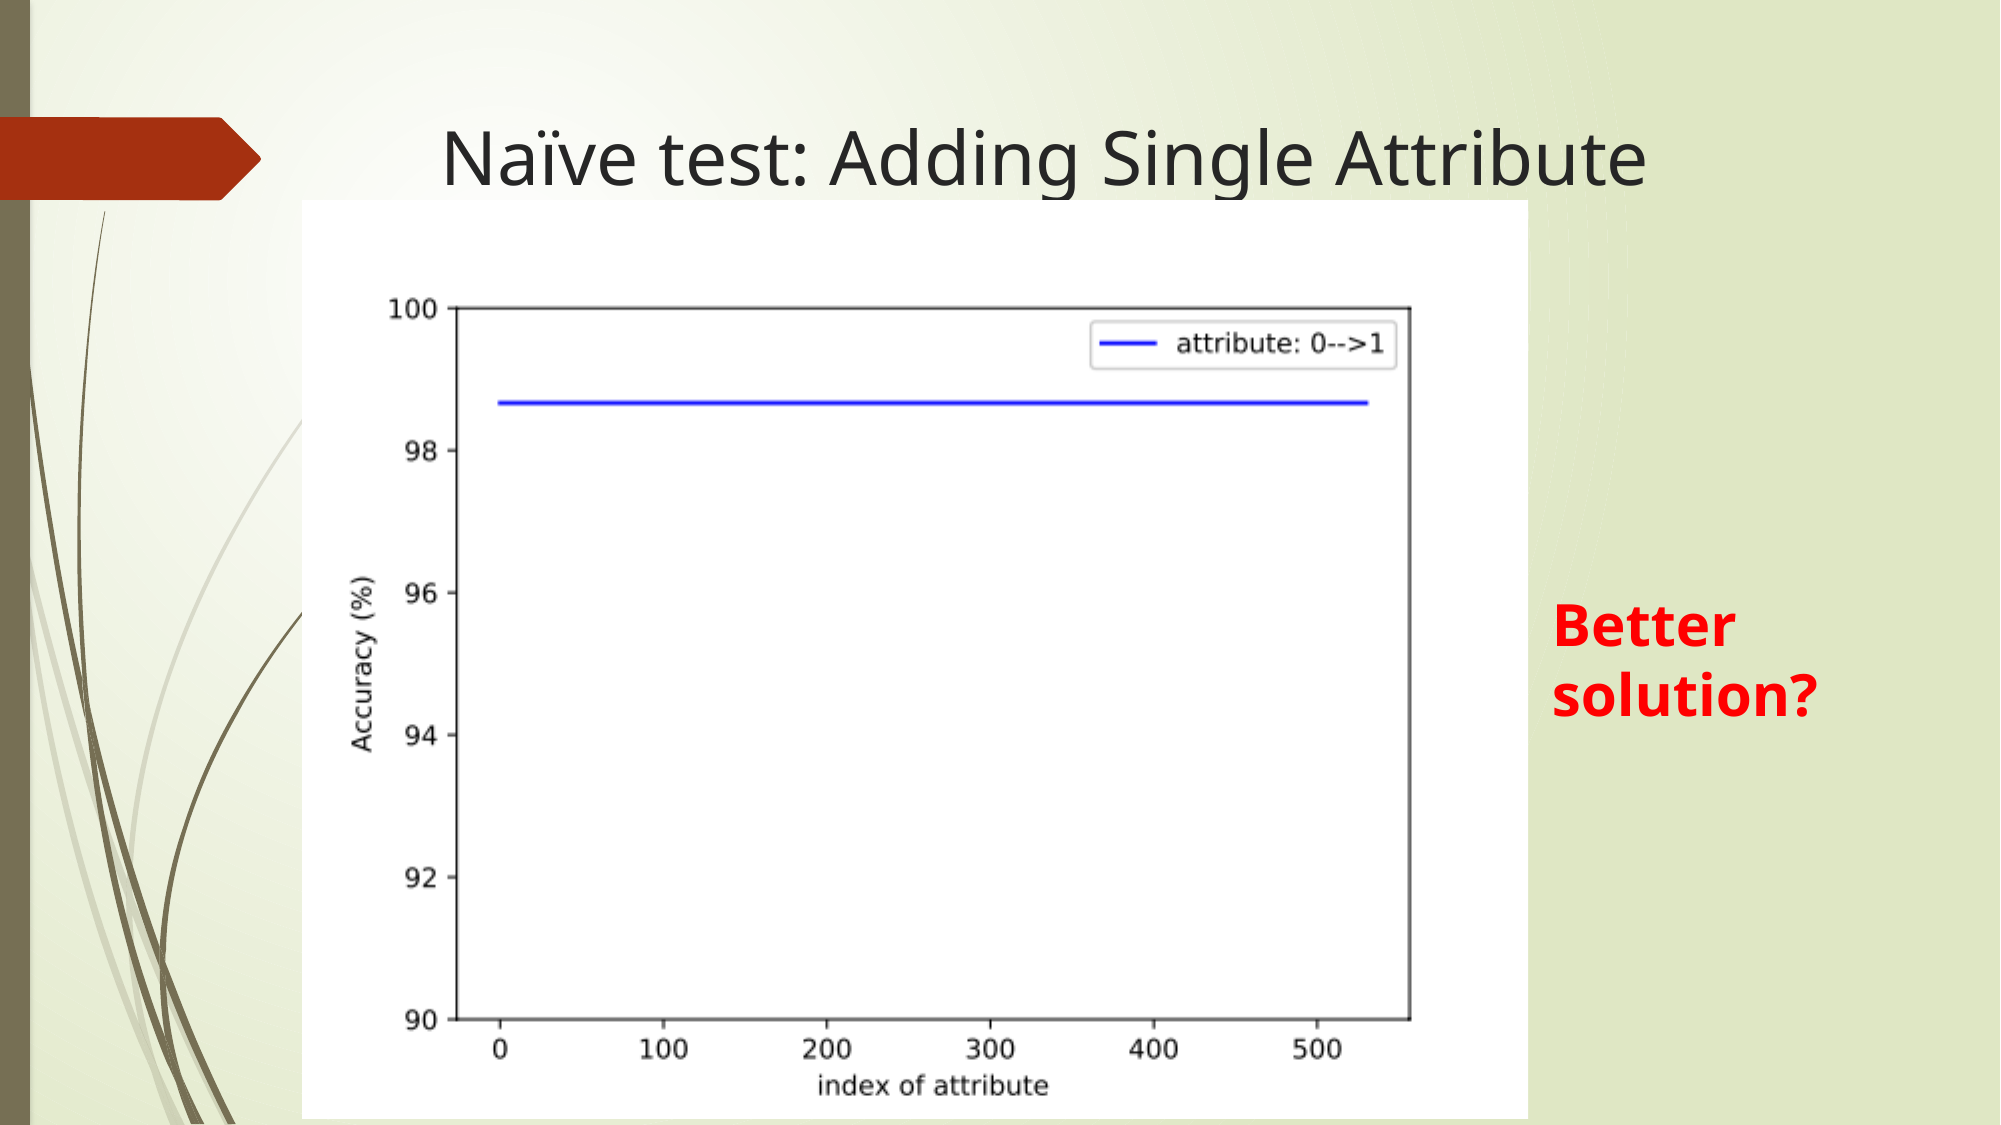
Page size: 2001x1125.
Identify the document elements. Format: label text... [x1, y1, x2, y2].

picture [301, 200, 1529, 1119]
text_box Better solution? [1537, 581, 2000, 806]
title Naïve test: Adding Single Attribute [425, 102, 1888, 313]
